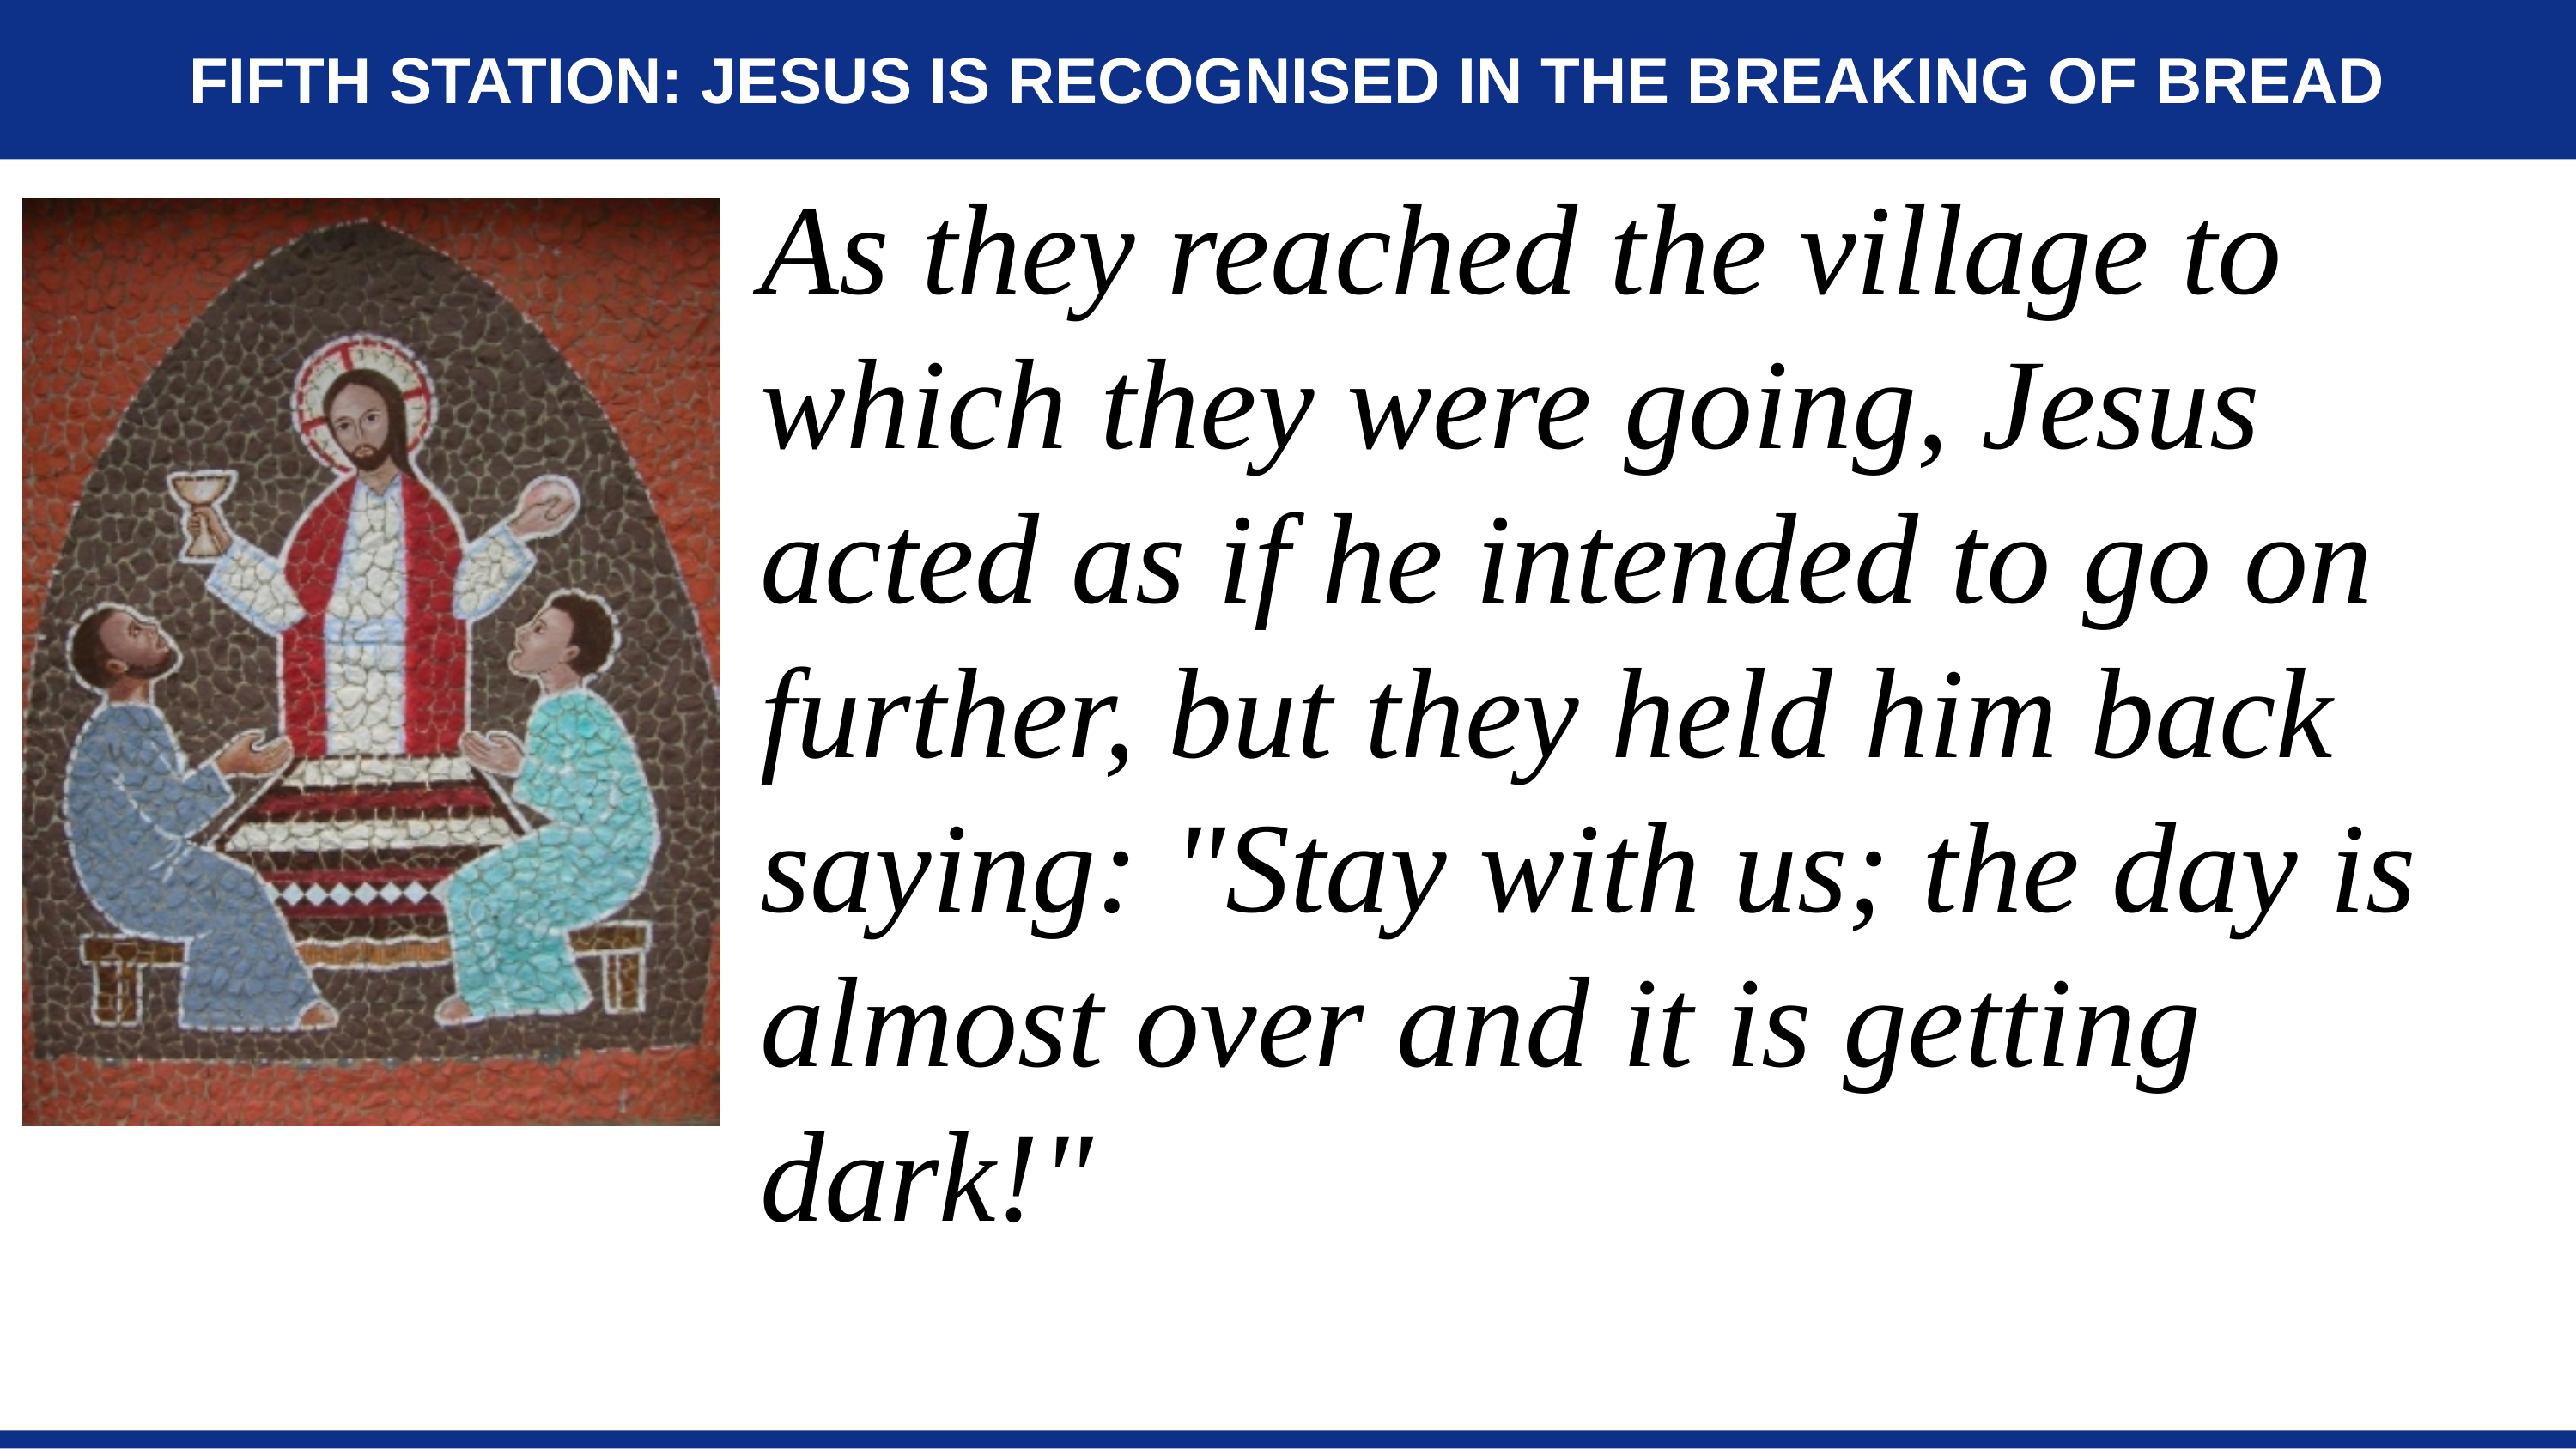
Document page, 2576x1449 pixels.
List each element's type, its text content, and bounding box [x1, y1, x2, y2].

picture [22, 197, 720, 1126]
subtitle As they reached the village to which they were going, Jesus acted as if he intended to go on further, but they held him back saying: "Stay with us; the day is almost over and it is getting dark!" [747, 159, 2576, 1413]
title Fifth Station: Jesus is recognised in the breaking of bread [0, 0, 2576, 160]
text_box [0, 1430, 2576, 1449]
